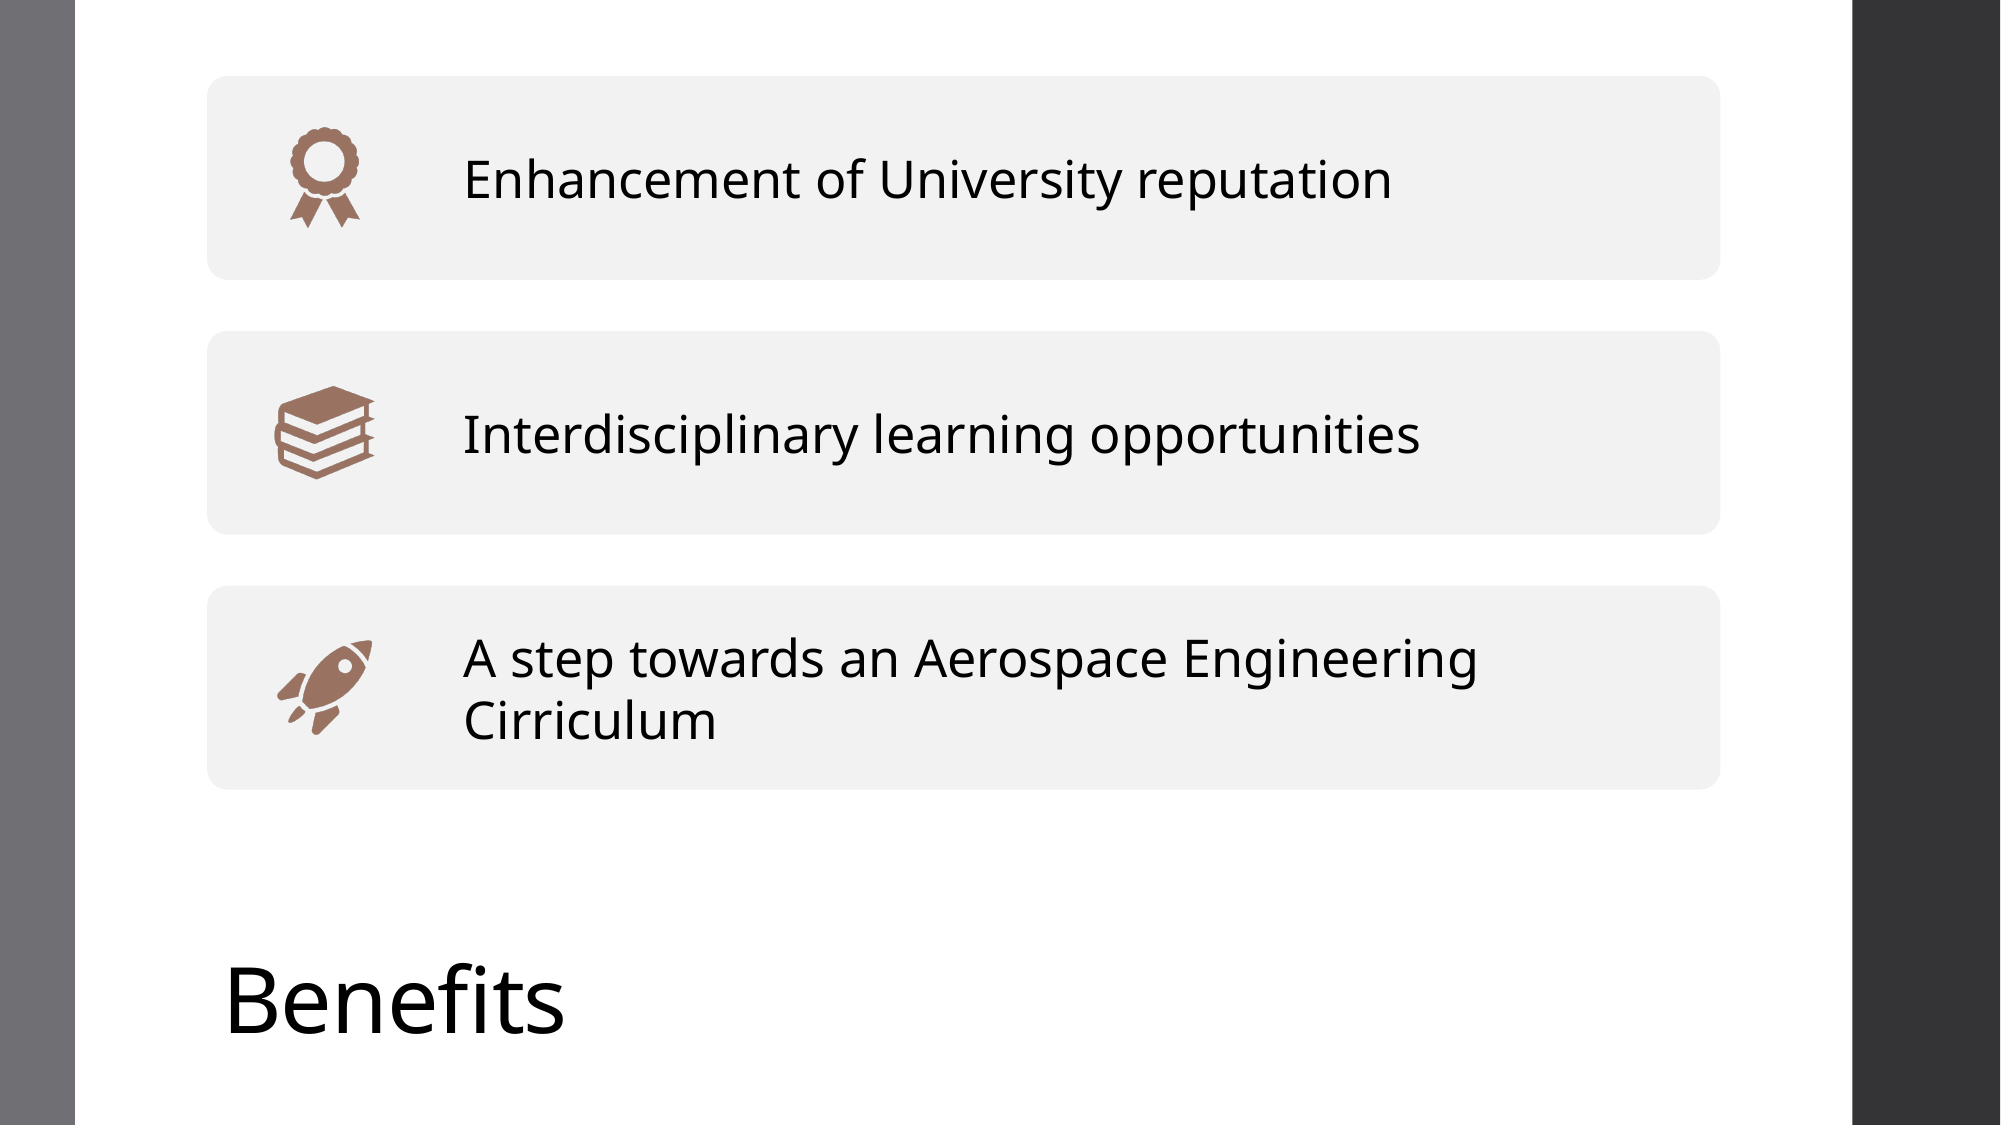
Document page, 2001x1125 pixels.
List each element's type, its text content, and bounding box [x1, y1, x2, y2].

text_box [0, 0, 76, 1125]
title Benefits [206, 843, 1797, 1062]
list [206, 75, 1721, 790]
